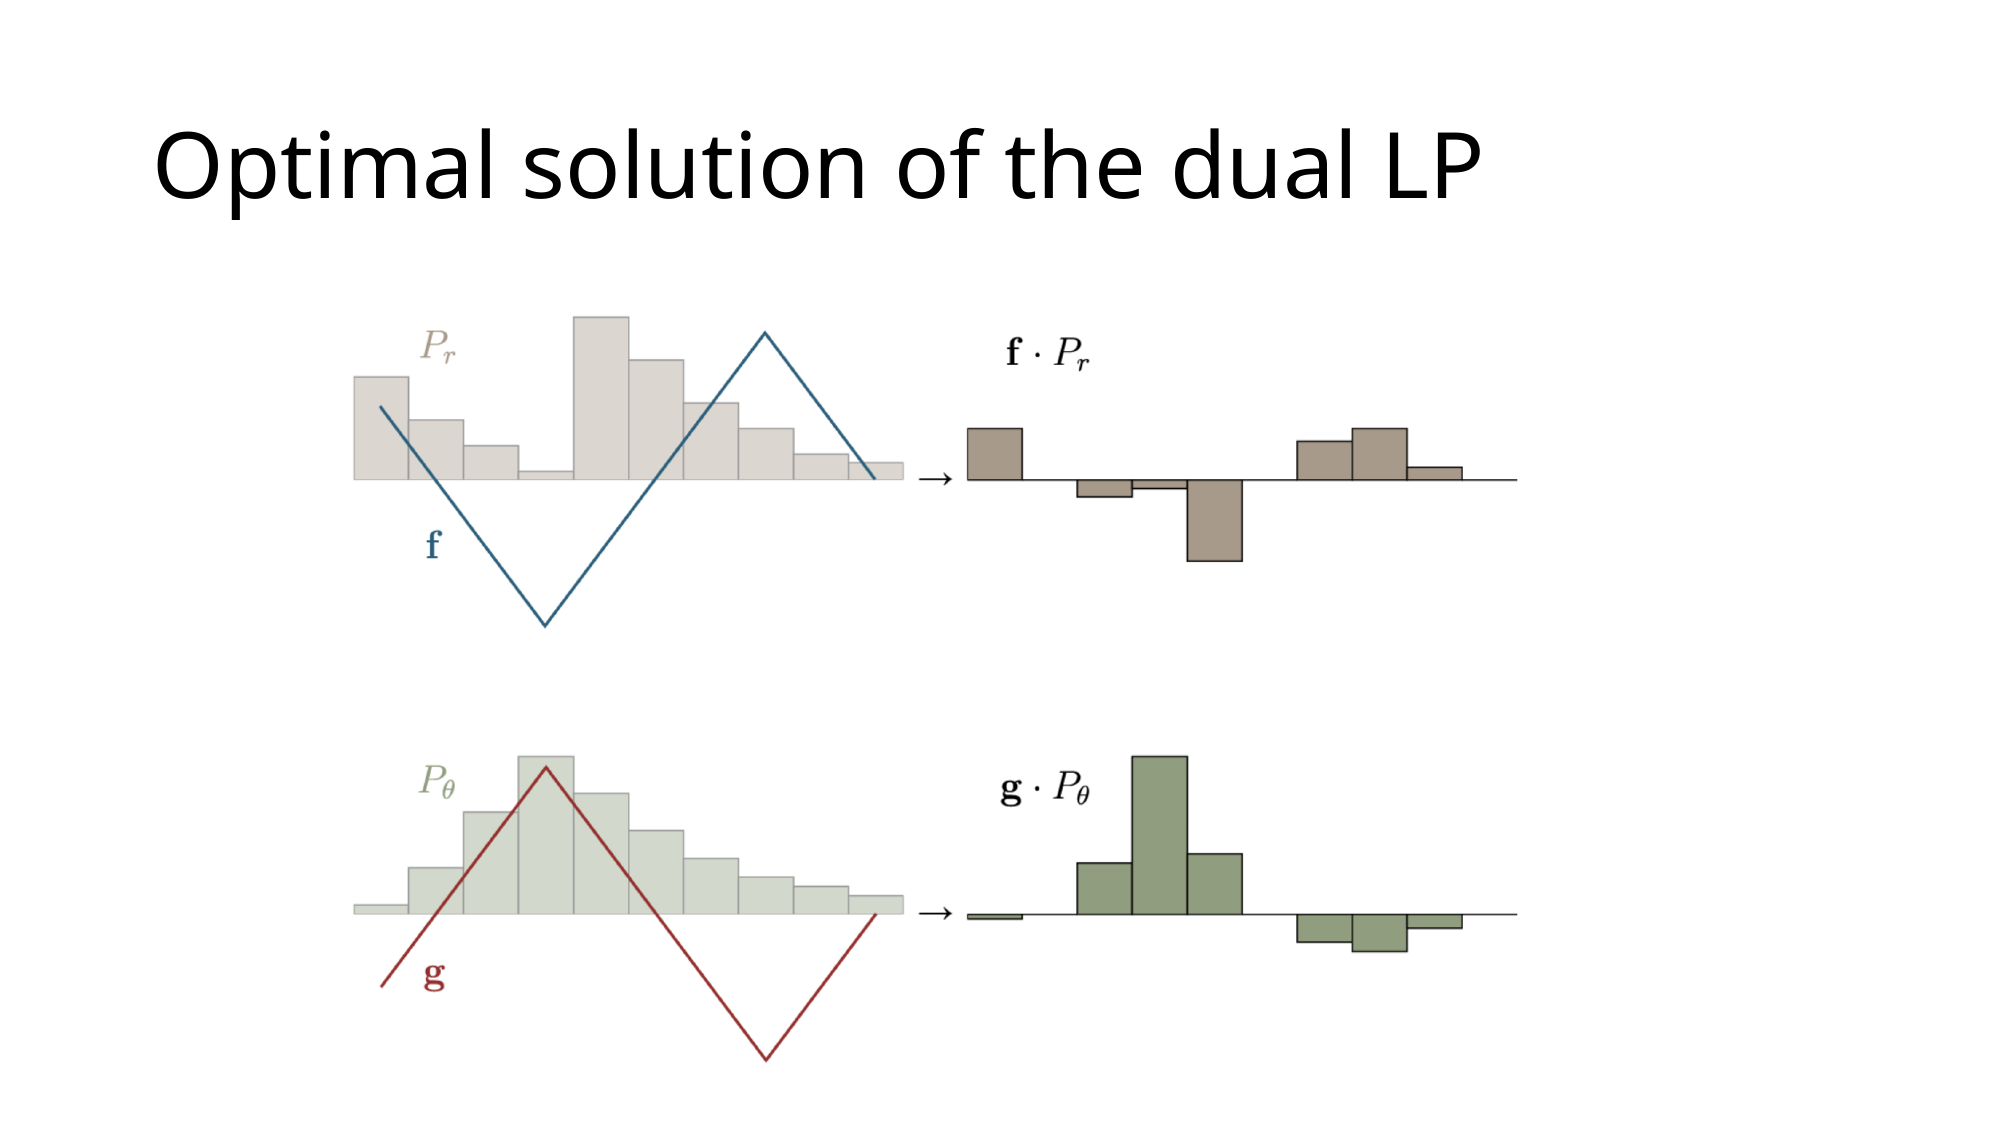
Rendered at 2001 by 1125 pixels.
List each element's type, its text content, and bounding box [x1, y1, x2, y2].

title Optimal solution of the dual LP [137, 59, 1863, 278]
picture [296, 264, 1565, 1097]
